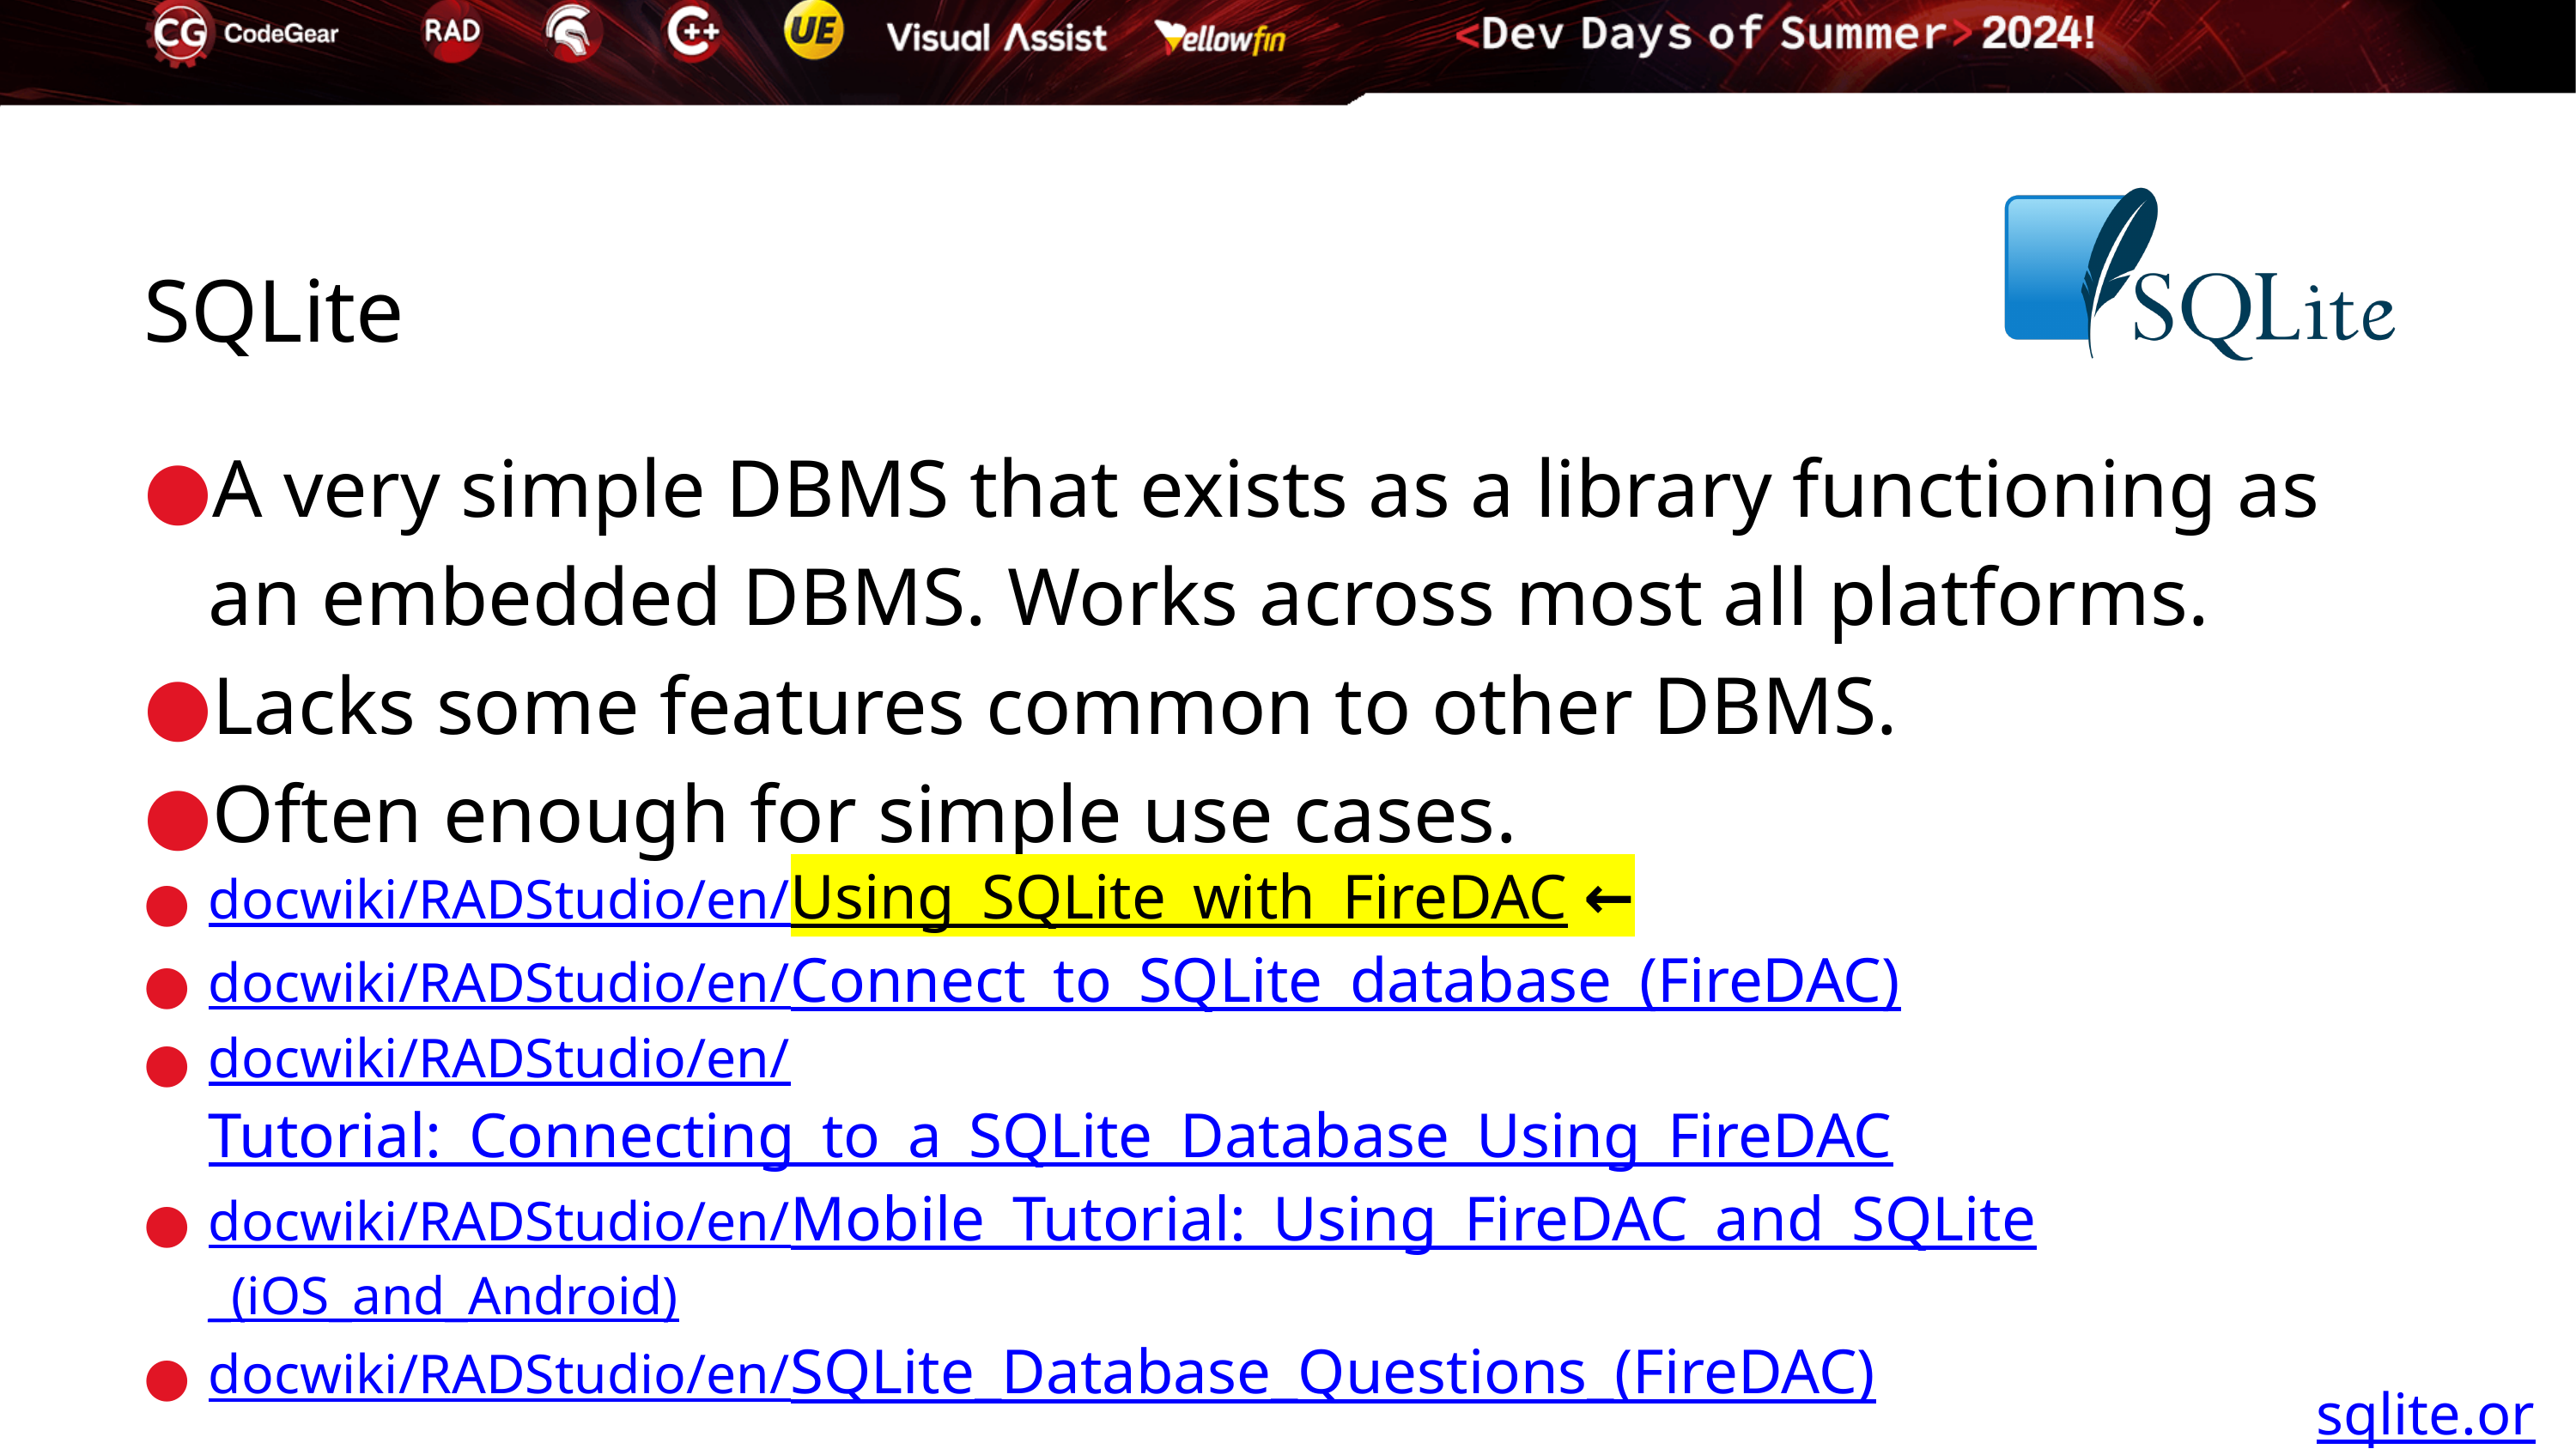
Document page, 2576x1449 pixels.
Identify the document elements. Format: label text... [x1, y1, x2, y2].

list A very simple DBMS that exists as a library functioning as an embedded DBMS. Works across most all platforms. Lacks some features common to other DBMS. Often enough for simple use cases. docwiki/RADStudio/en/Using_SQLite_with_FireDAC ← docwiki/RADStudio/en/Connect_to_SQLite_database_(FireDAC) docwiki/RADStudio/en/Tutorial:_Connecting_to_a_SQLite_Database_Using_FireDAC docwiki/RADStudio/en/Mobile_Tutorial:_Using_FireDAC_and_SQLite_(iOS_and_Android) docwiki/RADStudio/en/SQLite_Database_Questions_(FireDAC) [131, 410, 2406, 1334]
title SQLite [131, 177, 1978, 373]
picture [1994, 177, 2406, 373]
text_box sqlite.org [2303, 1353, 2576, 1449]
picture [0, 0, 2576, 111]
